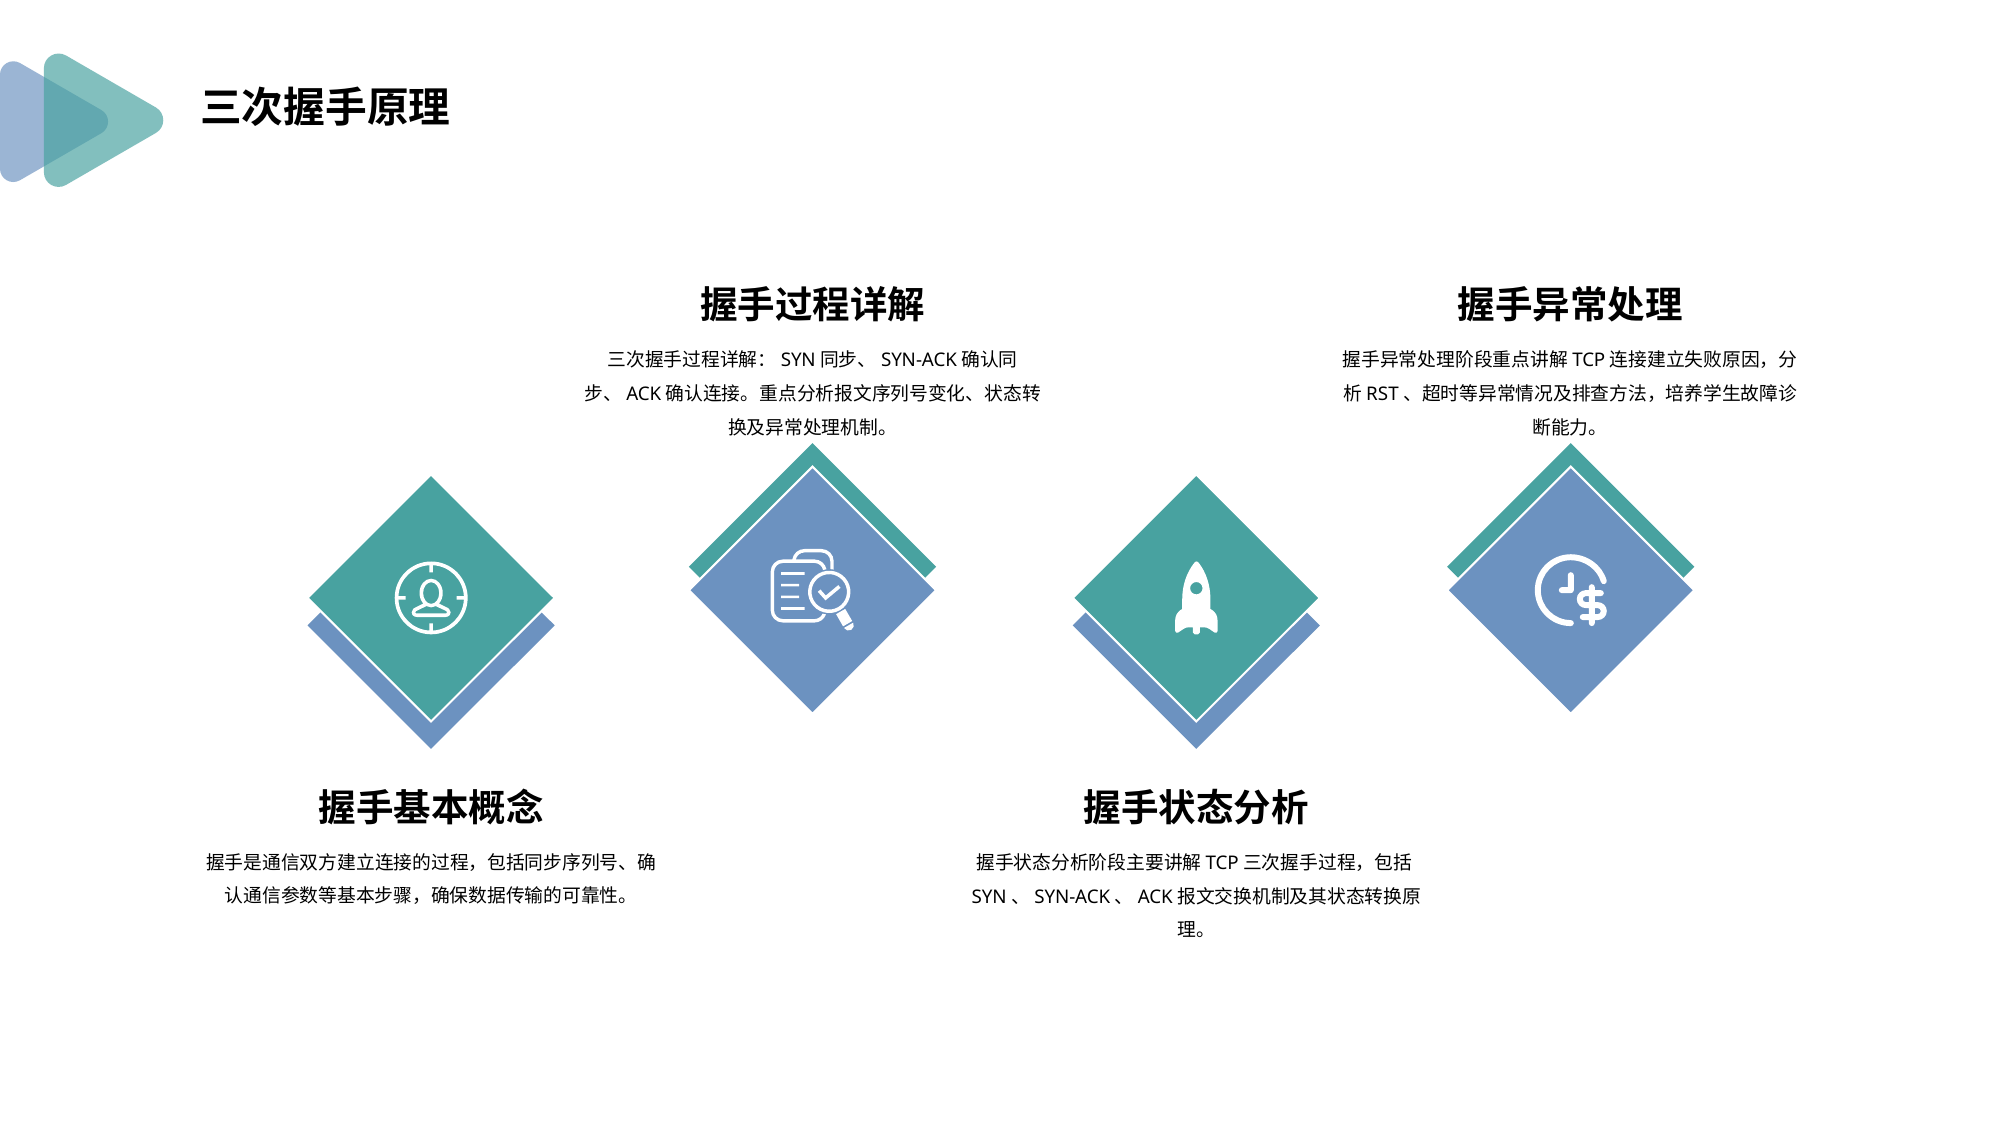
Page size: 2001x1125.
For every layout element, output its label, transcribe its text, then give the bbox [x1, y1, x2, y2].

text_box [183, 776, 679, 882]
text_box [1322, 273, 1818, 379]
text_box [564, 273, 1061, 379]
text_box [1483, 479, 1659, 678]
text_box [0, 49, 166, 191]
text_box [343, 510, 519, 713]
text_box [725, 479, 900, 678]
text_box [948, 776, 1445, 882]
text_box 三次握手原理 [185, 73, 466, 139]
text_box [1108, 510, 1284, 713]
